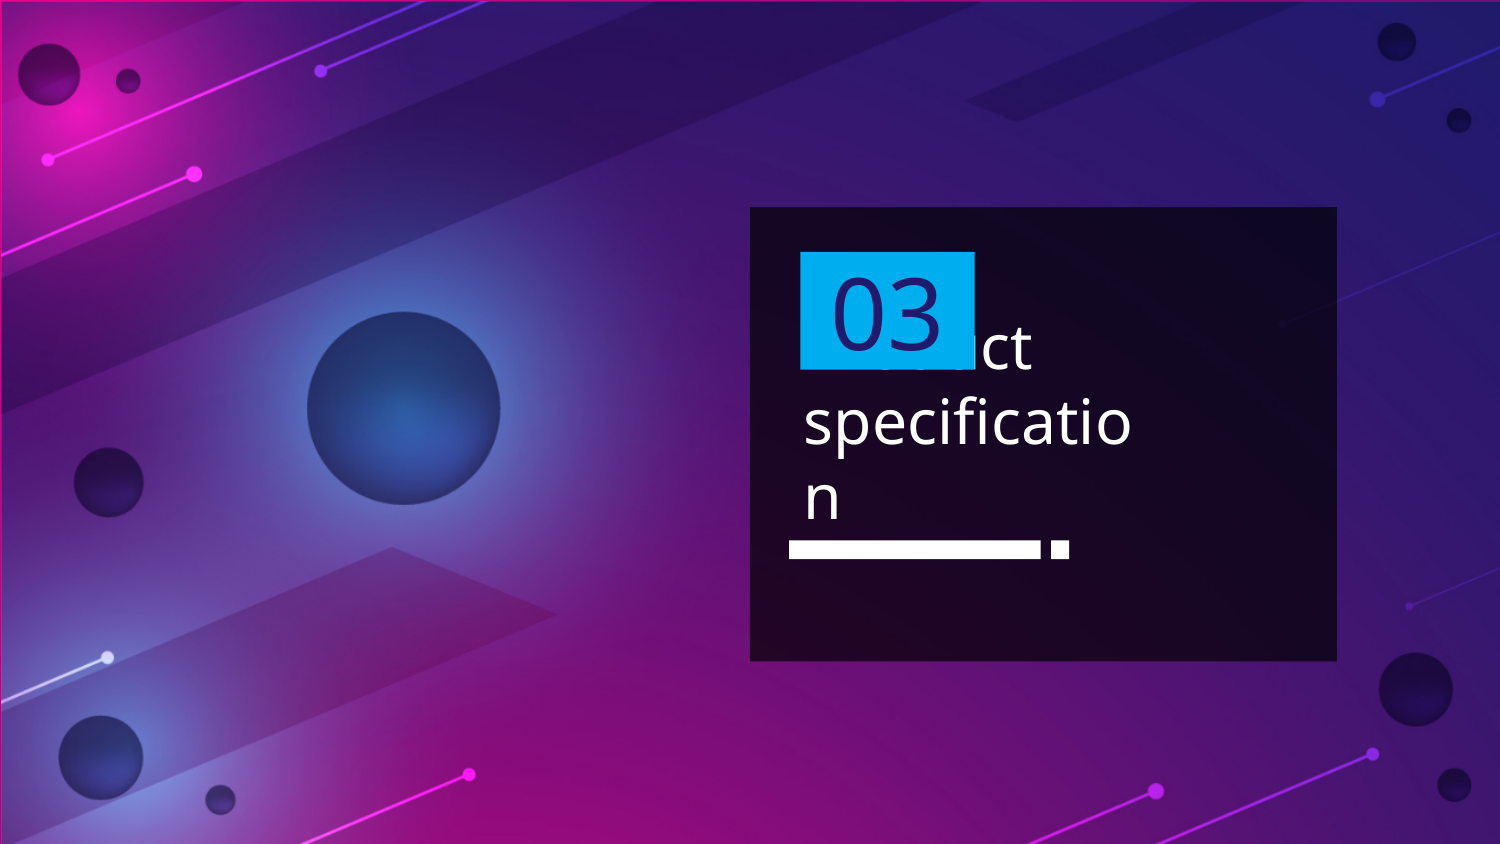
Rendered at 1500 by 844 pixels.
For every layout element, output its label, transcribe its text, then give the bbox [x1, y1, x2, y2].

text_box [788, 540, 1070, 560]
picture [2, 2, 1500, 844]
title 03 [800, 251, 975, 370]
title Product specification [789, 386, 1187, 548]
